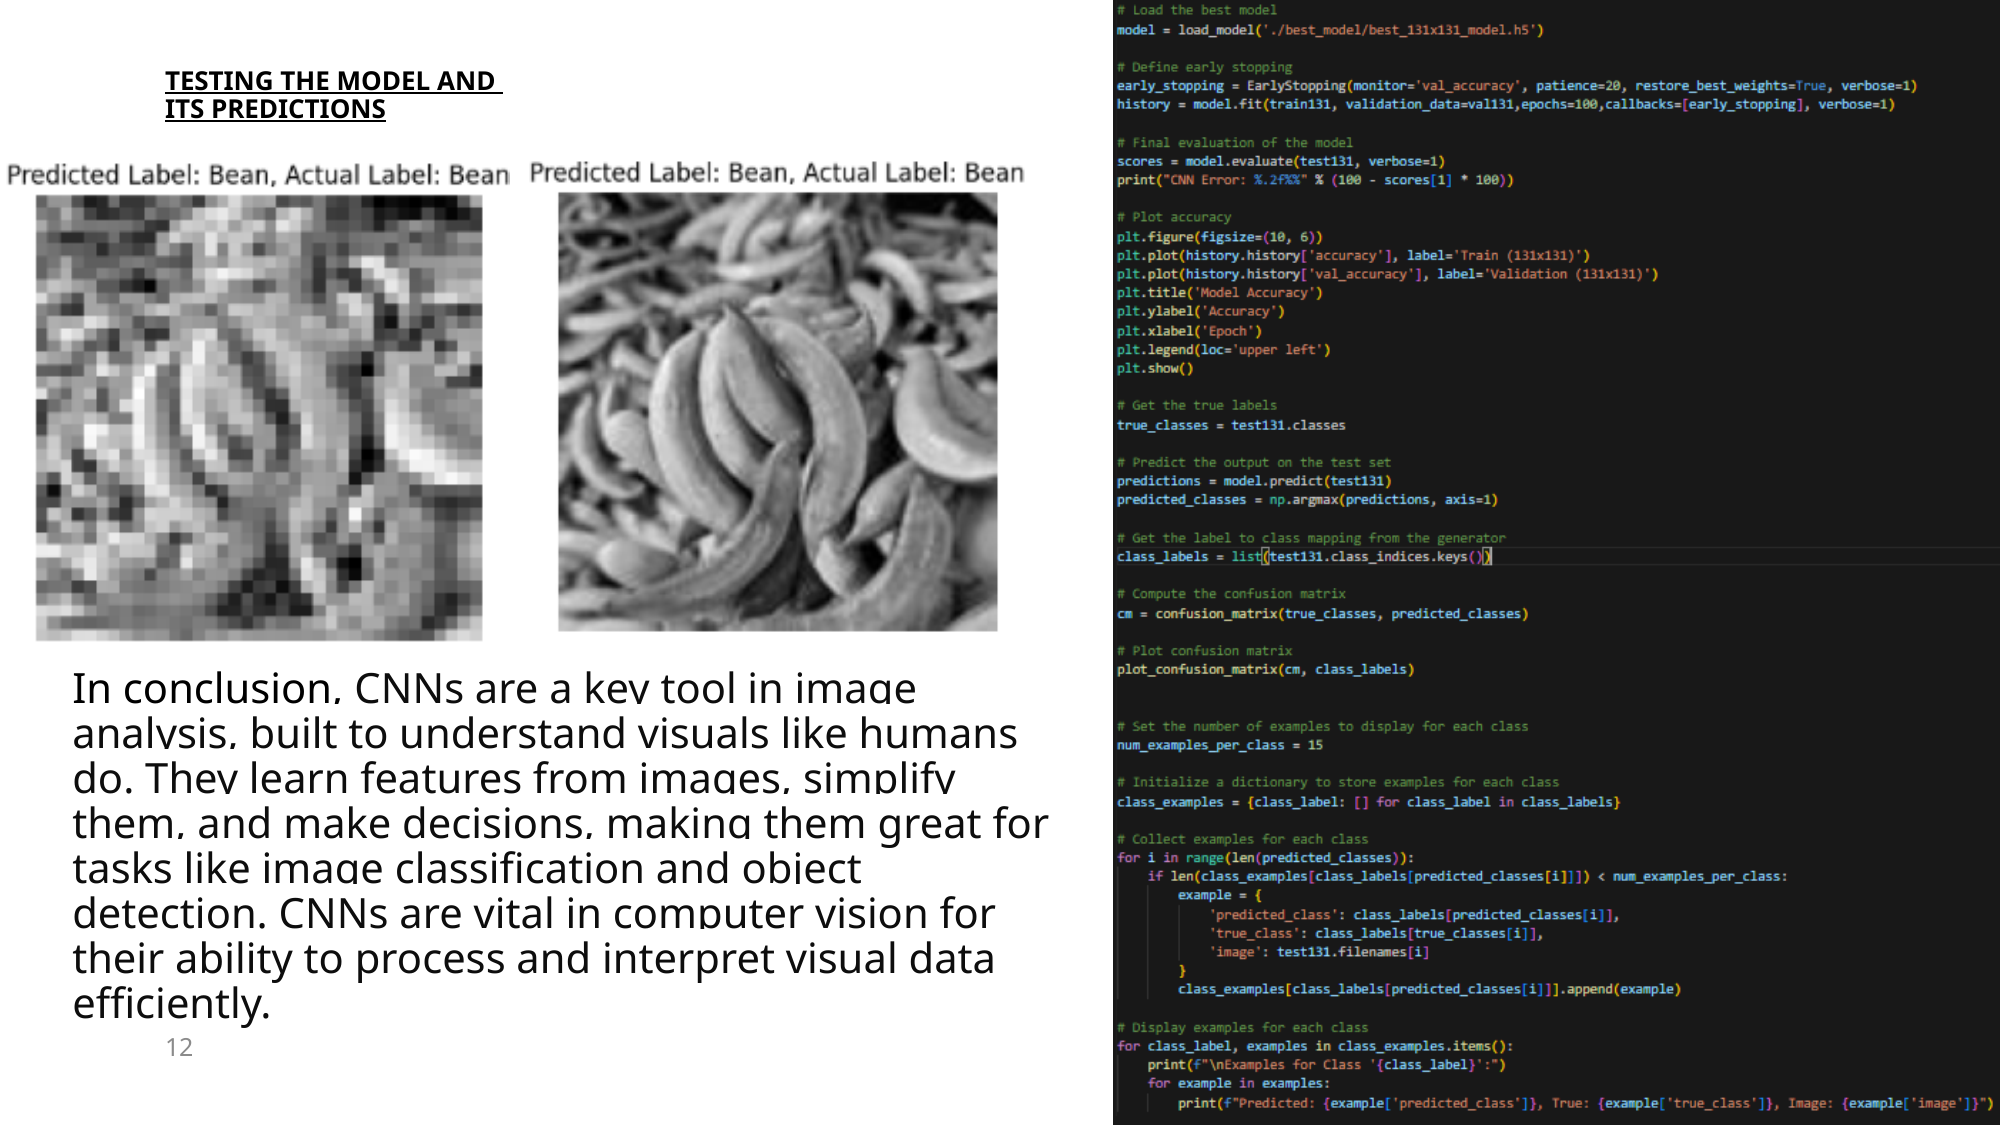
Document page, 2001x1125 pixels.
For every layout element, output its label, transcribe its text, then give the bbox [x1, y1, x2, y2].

slide_number 12 [150, 1044, 254, 1074]
list In conclusion, CNNs are a key tool in image analysis, built to understand visuals like humans do. They learn features from images, simplify them, and make decisions, making them great for tasks like image classification and object detection. CNNs are vital in computer vision for their ability to process and interpret visual data efficiently. [57, 660, 1066, 1044]
title Testing the model and Its Predictions [150, 59, 1113, 132]
picture [522, 156, 1035, 636]
picture [0, 156, 510, 654]
picture [1113, 0, 2000, 1125]
